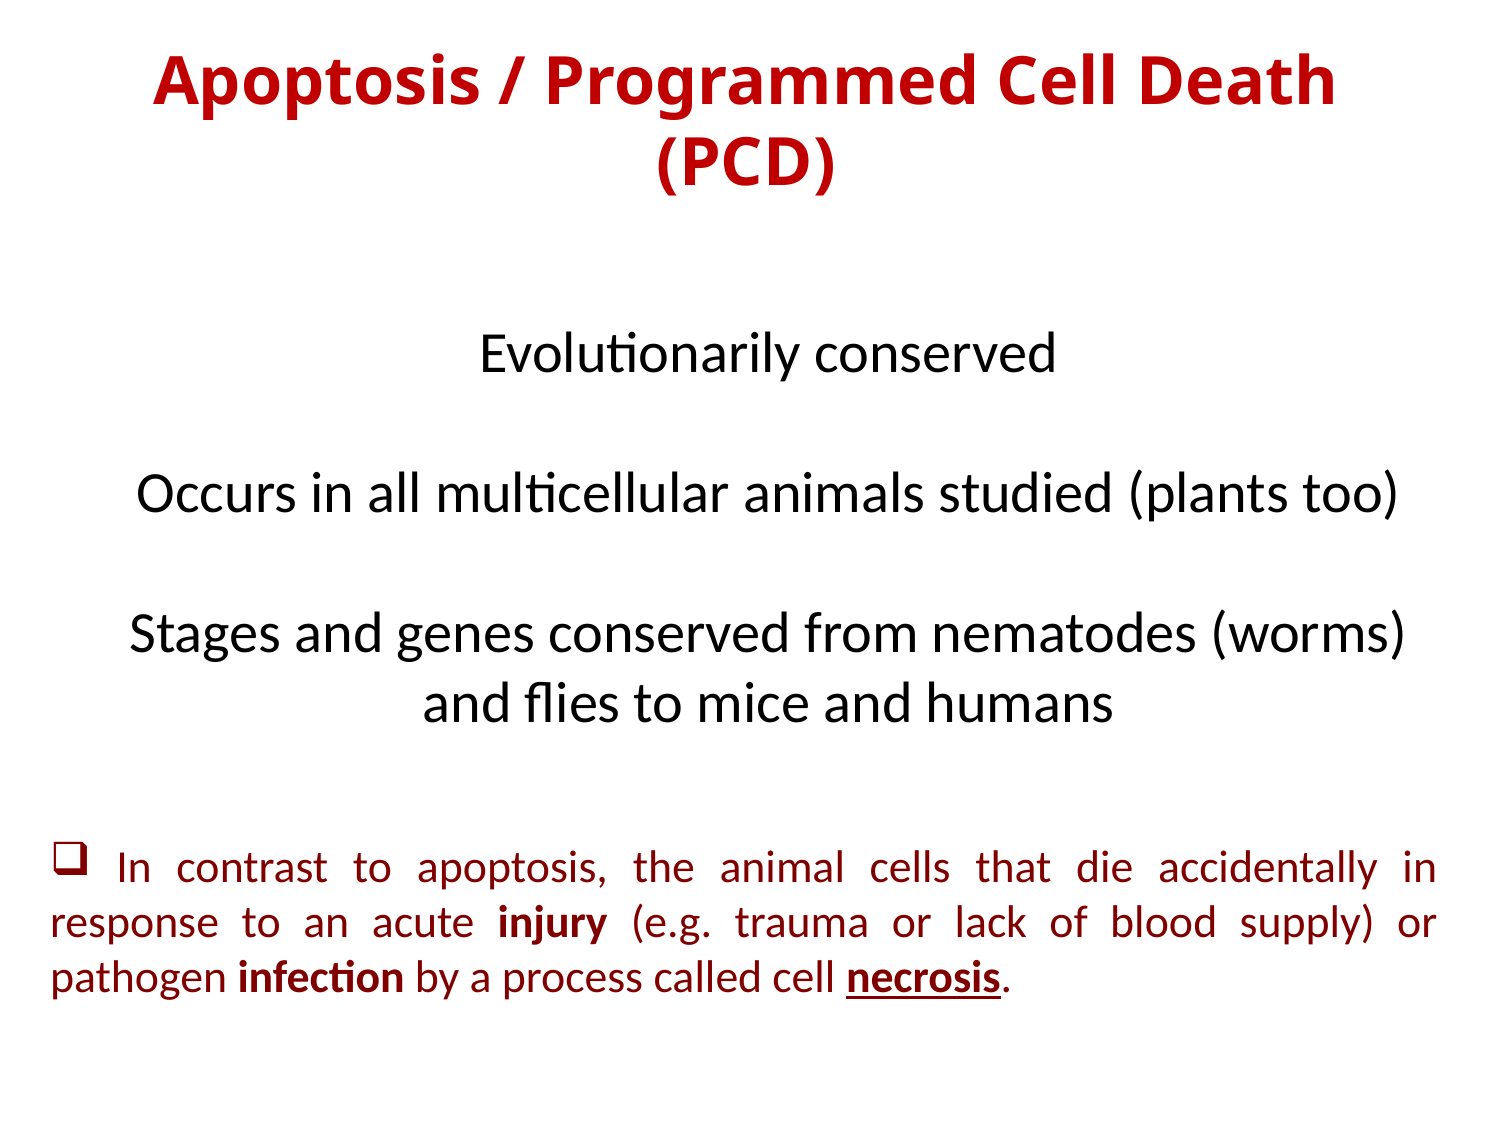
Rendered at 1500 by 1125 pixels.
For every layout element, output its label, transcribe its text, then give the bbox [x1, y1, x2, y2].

text_box Evolutionarily conserved Occurs in all multicellular animals studied (plants too) Stages and genes conserved from nematodes (worms) and flies to mice and humans [114, 306, 1423, 742]
text_box In contrast to apoptosis, the animal cells that die accidentally in response to an acute injury (e.g. trauma or lack of blood supply) or pathogen infection by a process called cell necrosis. [35, 829, 1454, 1010]
text_box Apoptosis / Programmed Cell Death (PCD) [43, 30, 1450, 206]
